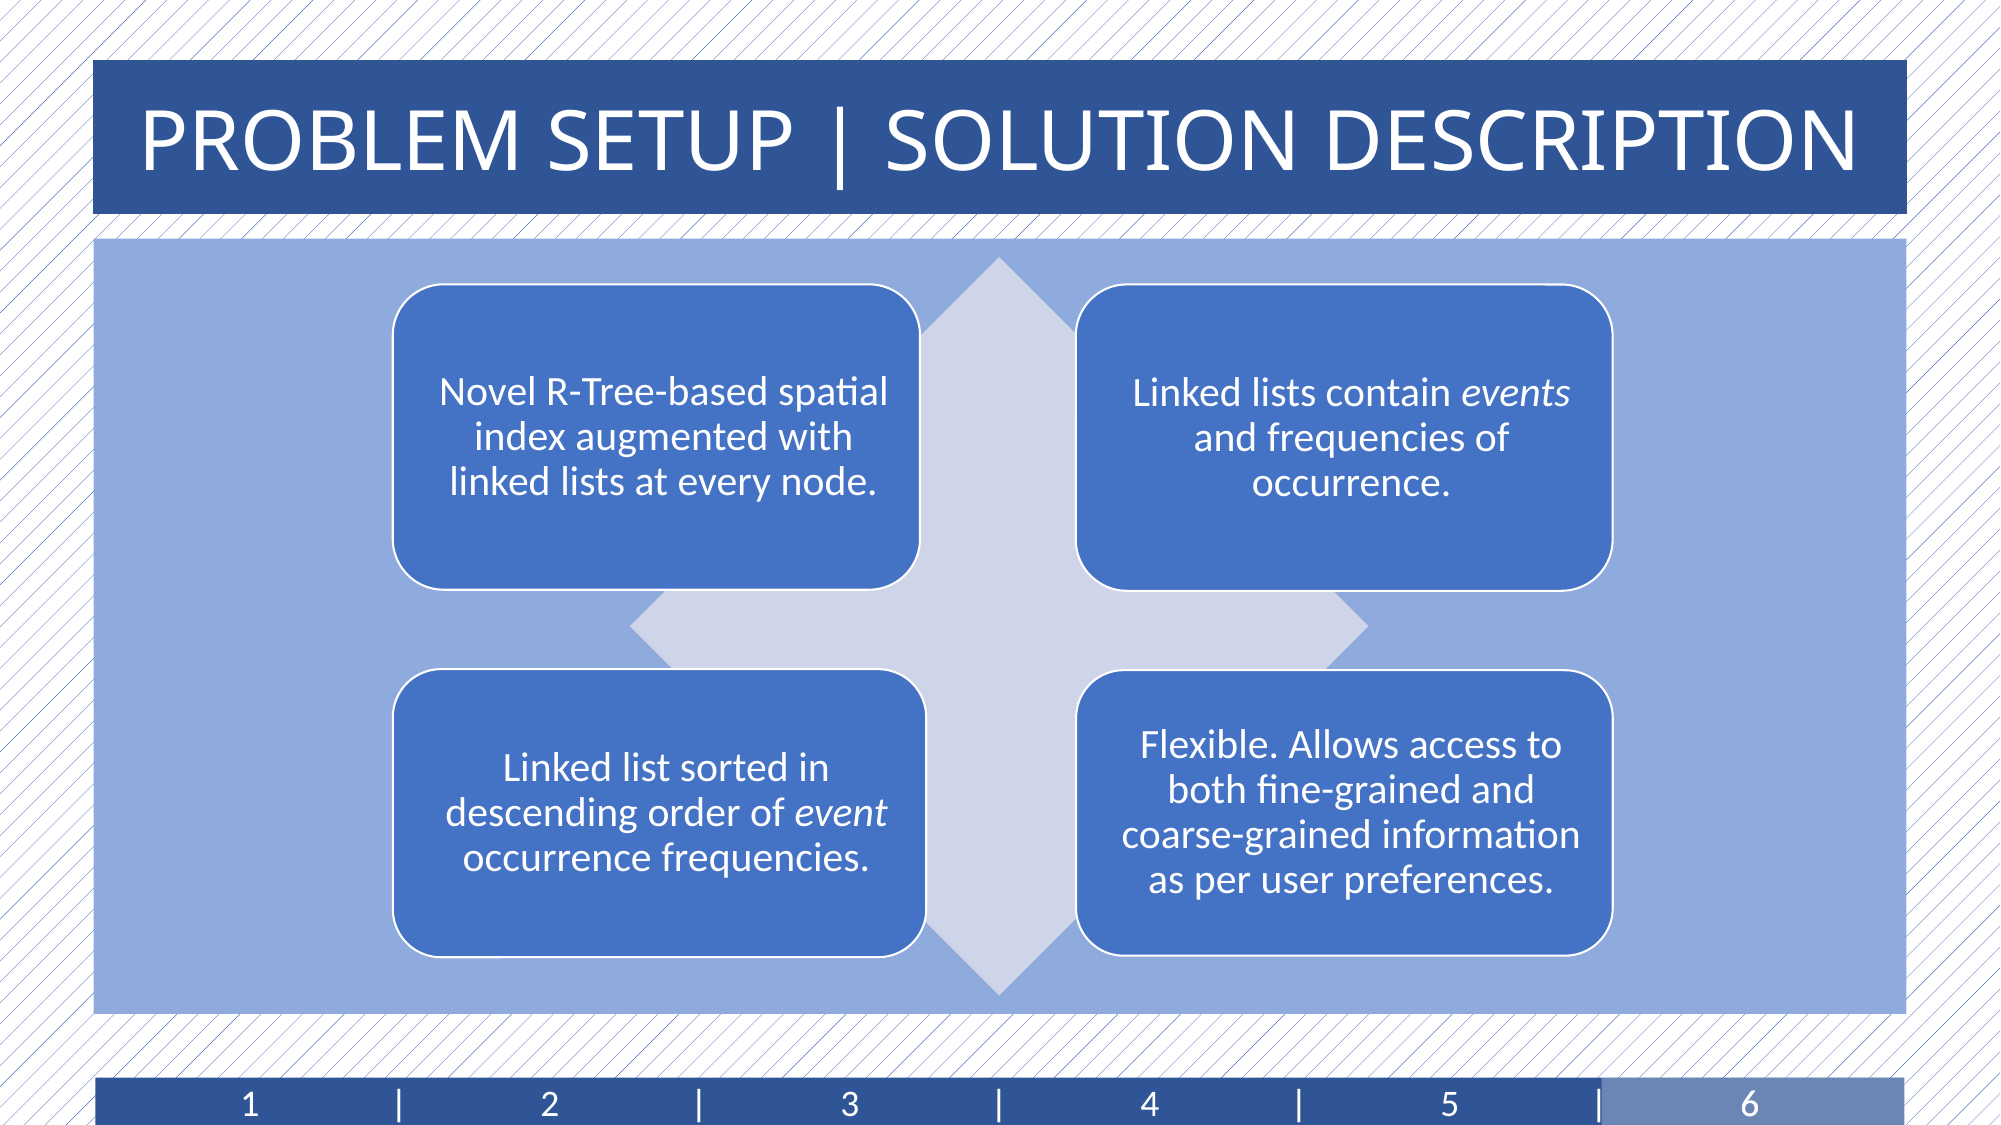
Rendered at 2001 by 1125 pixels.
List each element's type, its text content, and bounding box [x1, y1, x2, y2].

text_box [93, 237, 1907, 1015]
text_box 1 | 2 | 3 | 4 | 5 | 6 [94, 1077, 1906, 1125]
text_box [374, 256, 1626, 996]
text_box PROBLEM SETUP | SOLUTION DESCRIPTION [93, 60, 1907, 214]
